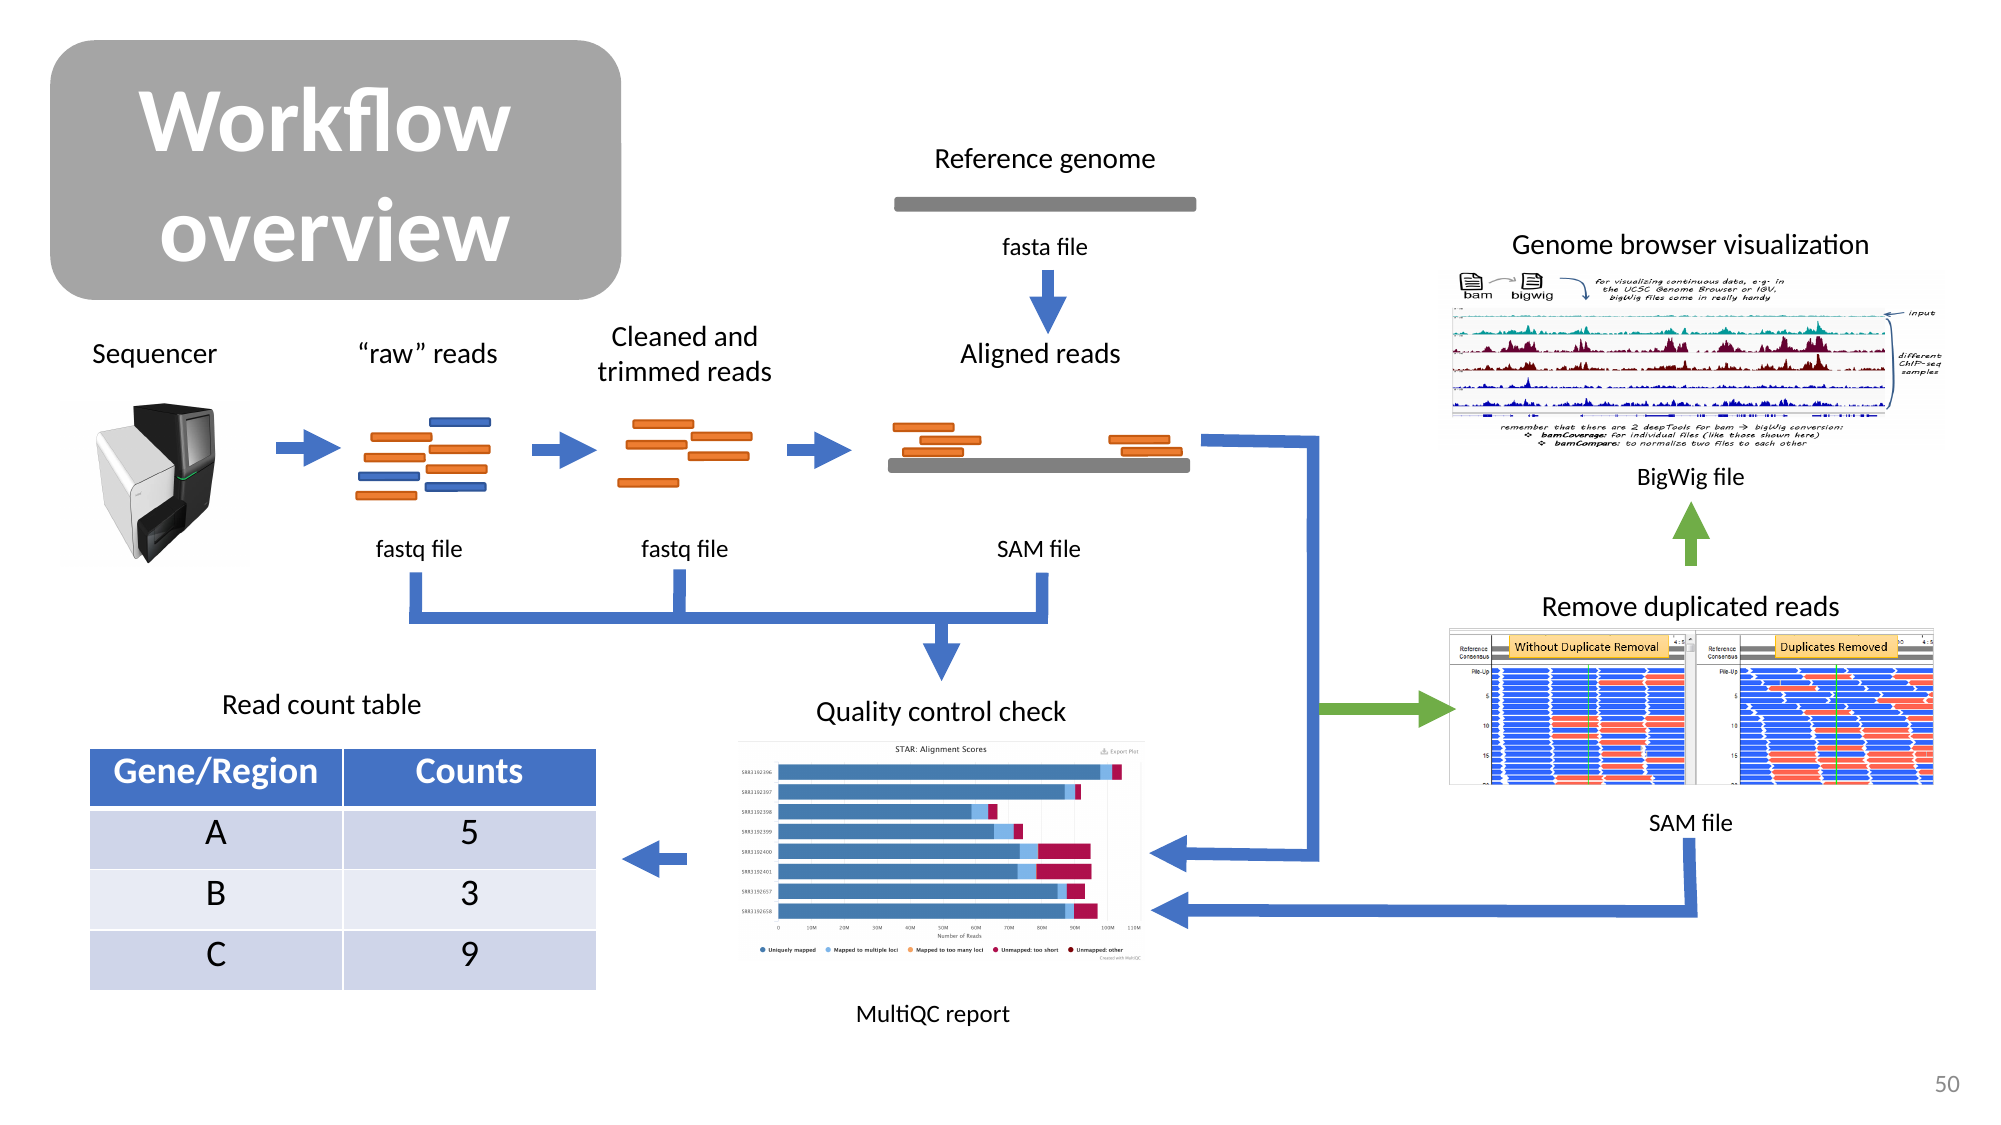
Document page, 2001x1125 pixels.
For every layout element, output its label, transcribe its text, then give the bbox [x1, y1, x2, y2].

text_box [895, 132, 1196, 269]
text_box [1149, 439, 1315, 860]
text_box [356, 418, 491, 500]
picture [1449, 628, 1934, 785]
text_box fastq file [596, 525, 774, 570]
table_cell C [90, 931, 342, 990]
table_cell A [90, 811, 342, 869]
text_box Quality control check [801, 684, 1082, 735]
text_box SAM file [944, 525, 1134, 570]
text_box MultiQC report [838, 990, 1028, 1035]
text_box Genome browser visualization [1497, 217, 1885, 268]
picture [60, 401, 251, 567]
text_box BigWig file [1622, 453, 1761, 499]
table_header Gene/Region [90, 749, 342, 806]
picture [738, 741, 1145, 961]
table_cell 5 [344, 811, 596, 869]
text_box Remove duplicated reads [1527, 579, 1856, 628]
text_box Sequencer [77, 327, 233, 377]
picture [1438, 269, 1945, 450]
text_box “raw” reads [342, 327, 514, 377]
text_box Aligned reads [945, 327, 1137, 377]
text_box Cleaned and trimmed reads [568, 309, 802, 395]
table_cell 9 [344, 931, 596, 990]
slide_number 50 [1525, 1052, 1976, 1113]
text_box Read count table [207, 678, 437, 728]
table_cell B [90, 870, 342, 929]
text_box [618, 420, 752, 487]
text_box Workflow overview [50, 40, 622, 300]
text_box [1150, 837, 1693, 917]
table_header Counts [344, 749, 596, 806]
text_box SAM file [1596, 799, 1787, 844]
text_box fastq file [330, 525, 508, 570]
table_cell 3 [344, 870, 596, 929]
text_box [889, 423, 1190, 472]
